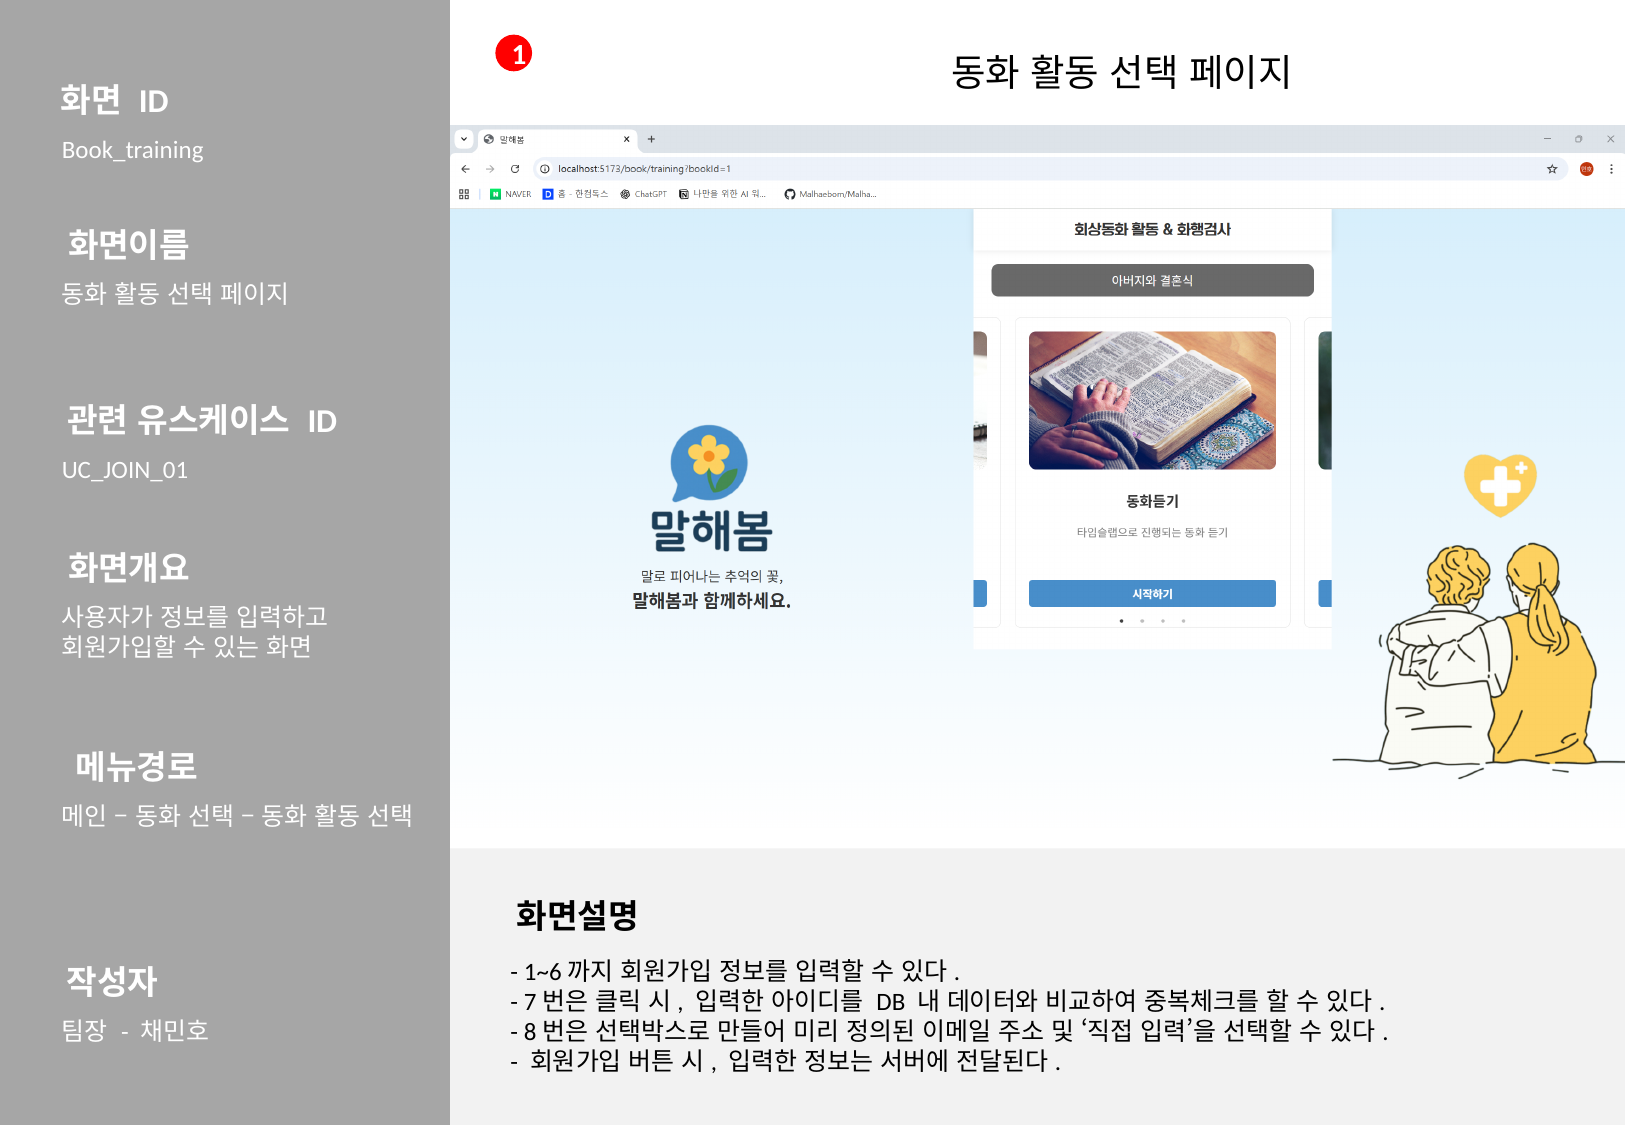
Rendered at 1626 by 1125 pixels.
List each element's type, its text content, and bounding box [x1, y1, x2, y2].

picture [449, 125, 1625, 828]
text_box - 1~6까지 회원가입 정보를 입력할 수 있다. - 7번은 클릭 시, 입력한 아이디를 DB 내 데이터와 비교하여 중복체크를 할 수 있다. - 8번은 선택박스로 만들어 미리 정의된 이메일 주소 및 ‘직접 입력’을 선택할 수 있다. - 회원가입 버튼 시, 입력한 정보는 서버에 전달된다. [495, 948, 1593, 1084]
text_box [46, 738, 437, 870]
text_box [46, 70, 404, 172]
text_box [450, 848, 1625, 1125]
text_box 동화 활동 선택 페이지 [936, 41, 1309, 101]
text_box 화면설명 [501, 887, 654, 943]
text_box [0, 0, 450, 1125]
text_box 1 [495, 34, 533, 72]
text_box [46, 539, 404, 671]
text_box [46, 215, 404, 317]
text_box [46, 390, 404, 492]
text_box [46, 953, 404, 1055]
